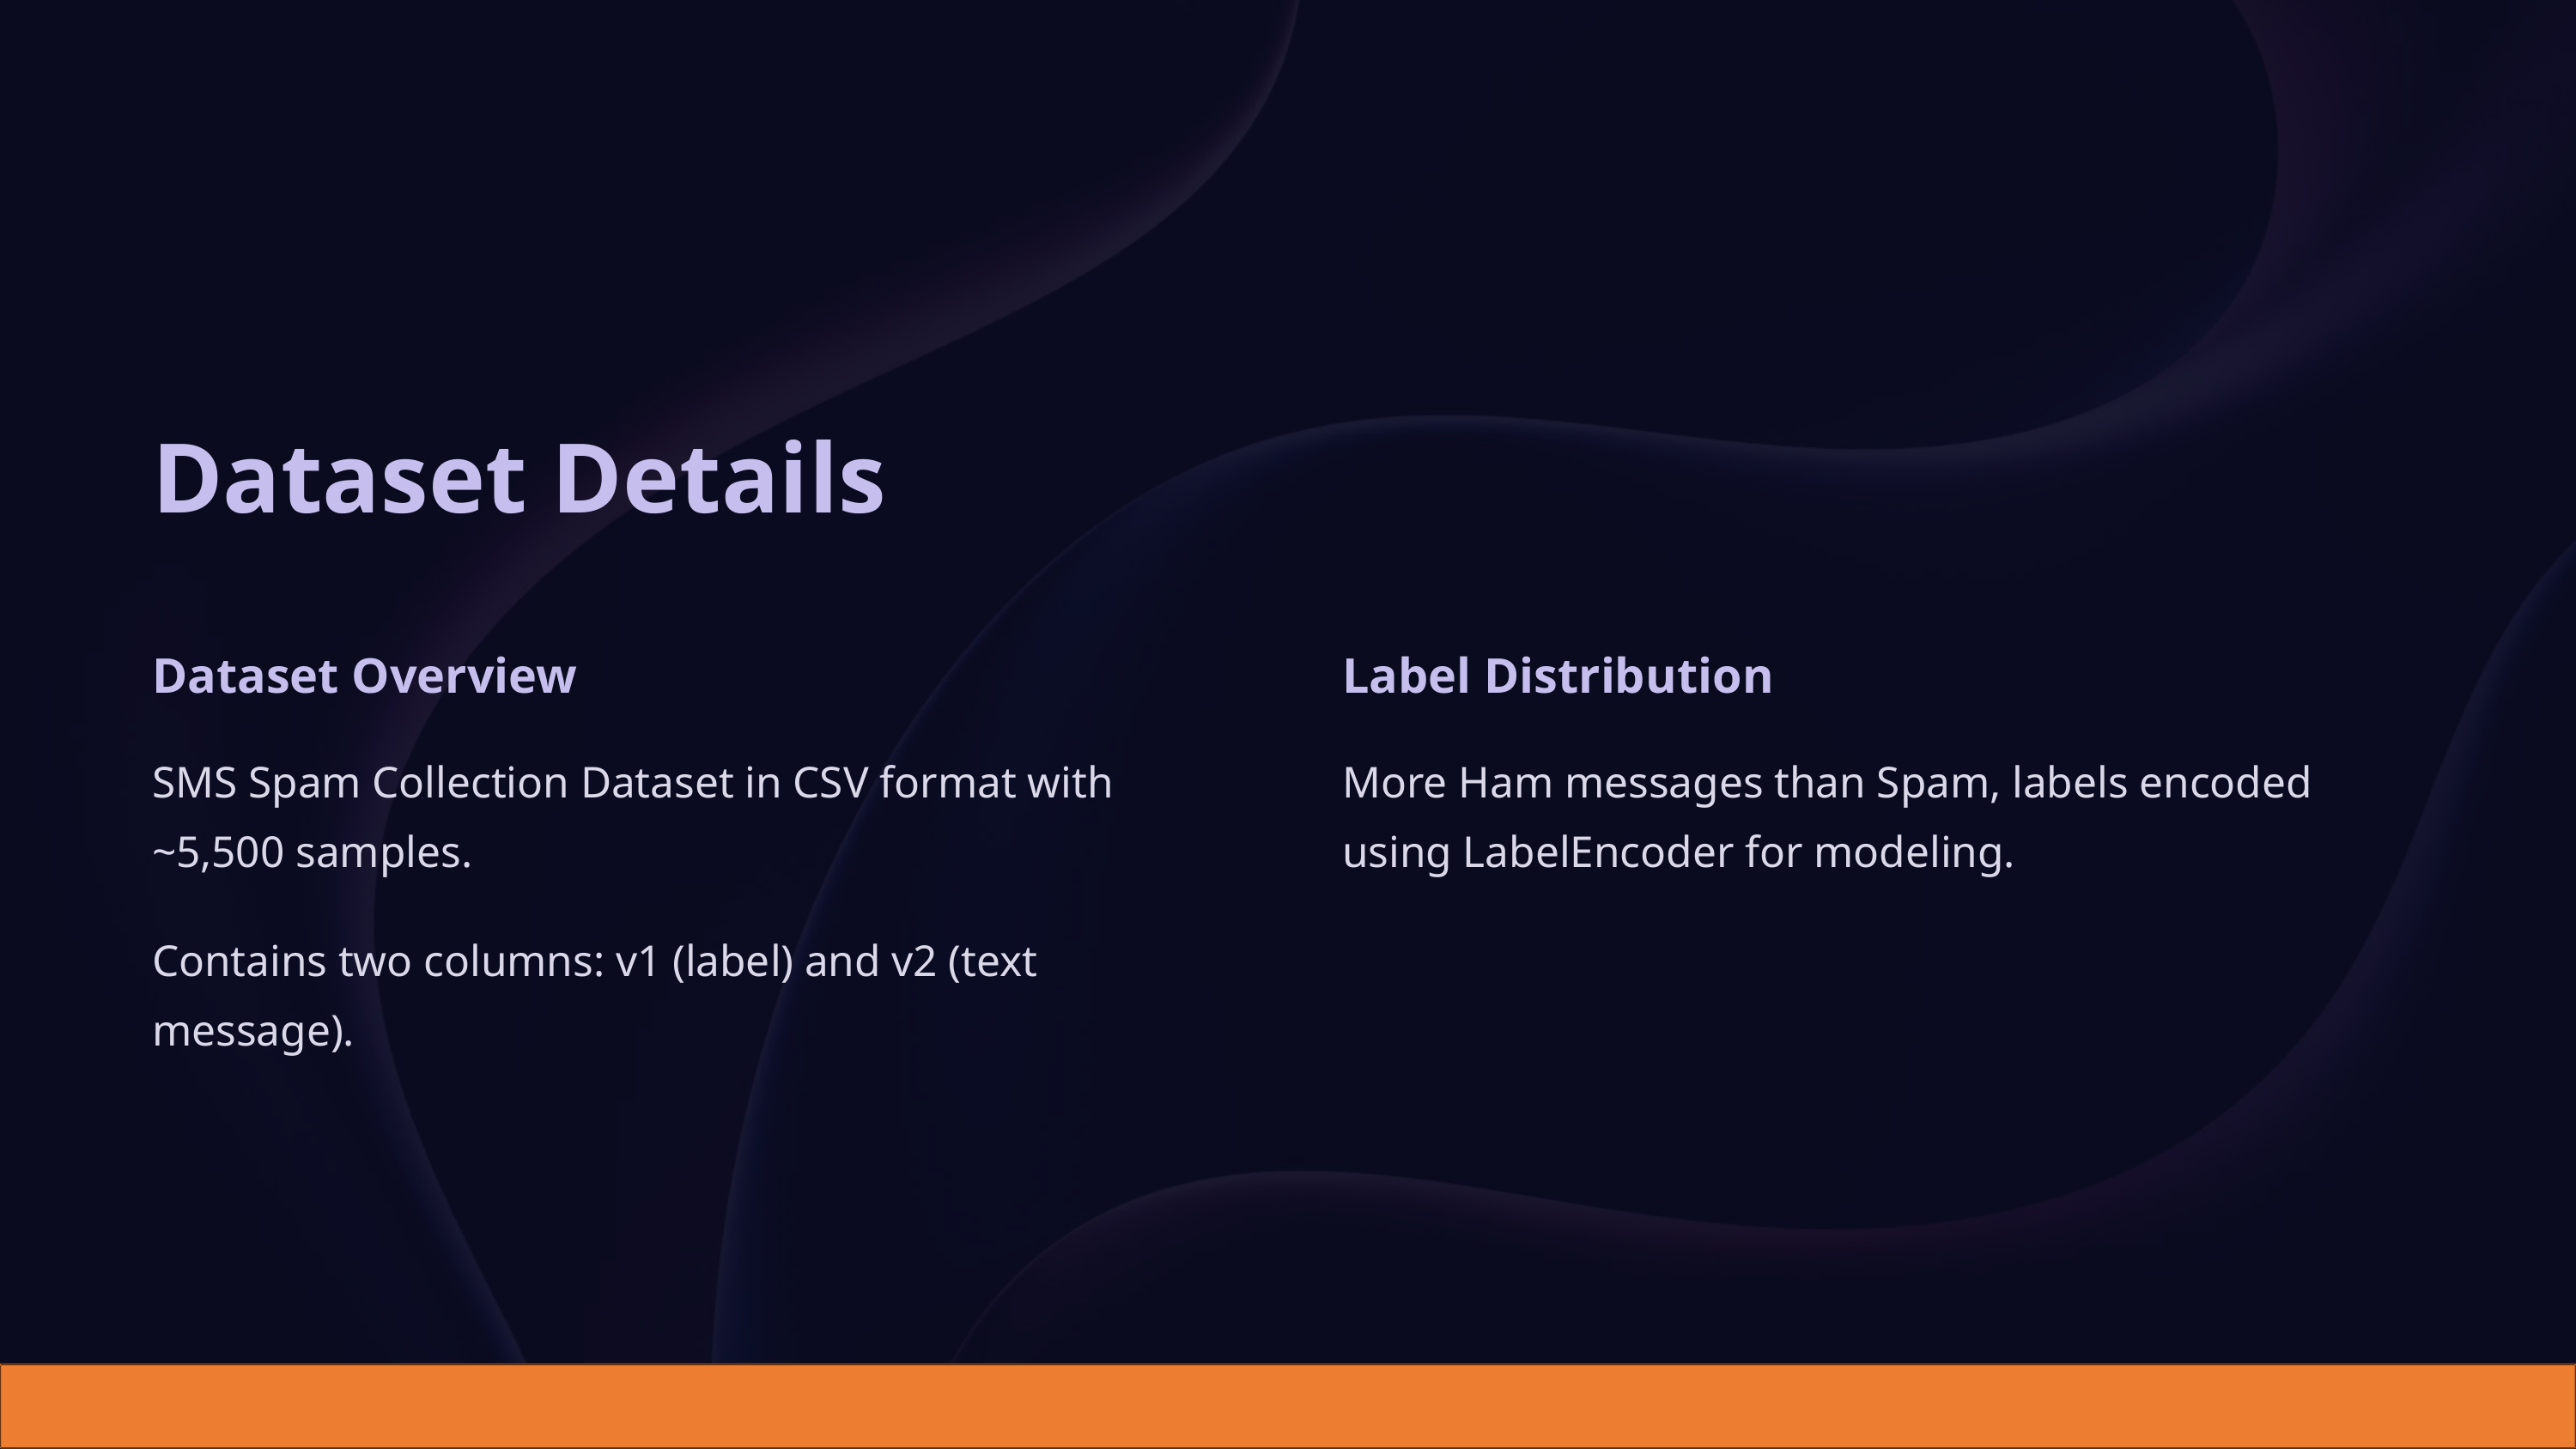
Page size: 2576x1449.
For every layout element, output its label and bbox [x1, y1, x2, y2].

text_box [151, 643, 635, 705]
text_box [151, 414, 1119, 536]
text_box [151, 747, 1236, 887]
text_box [151, 925, 1236, 996]
text_box [0, 1362, 2576, 1449]
text_box [0, 0, 2576, 1362]
text_box [1341, 747, 2426, 887]
text_box [1342, 643, 1826, 705]
